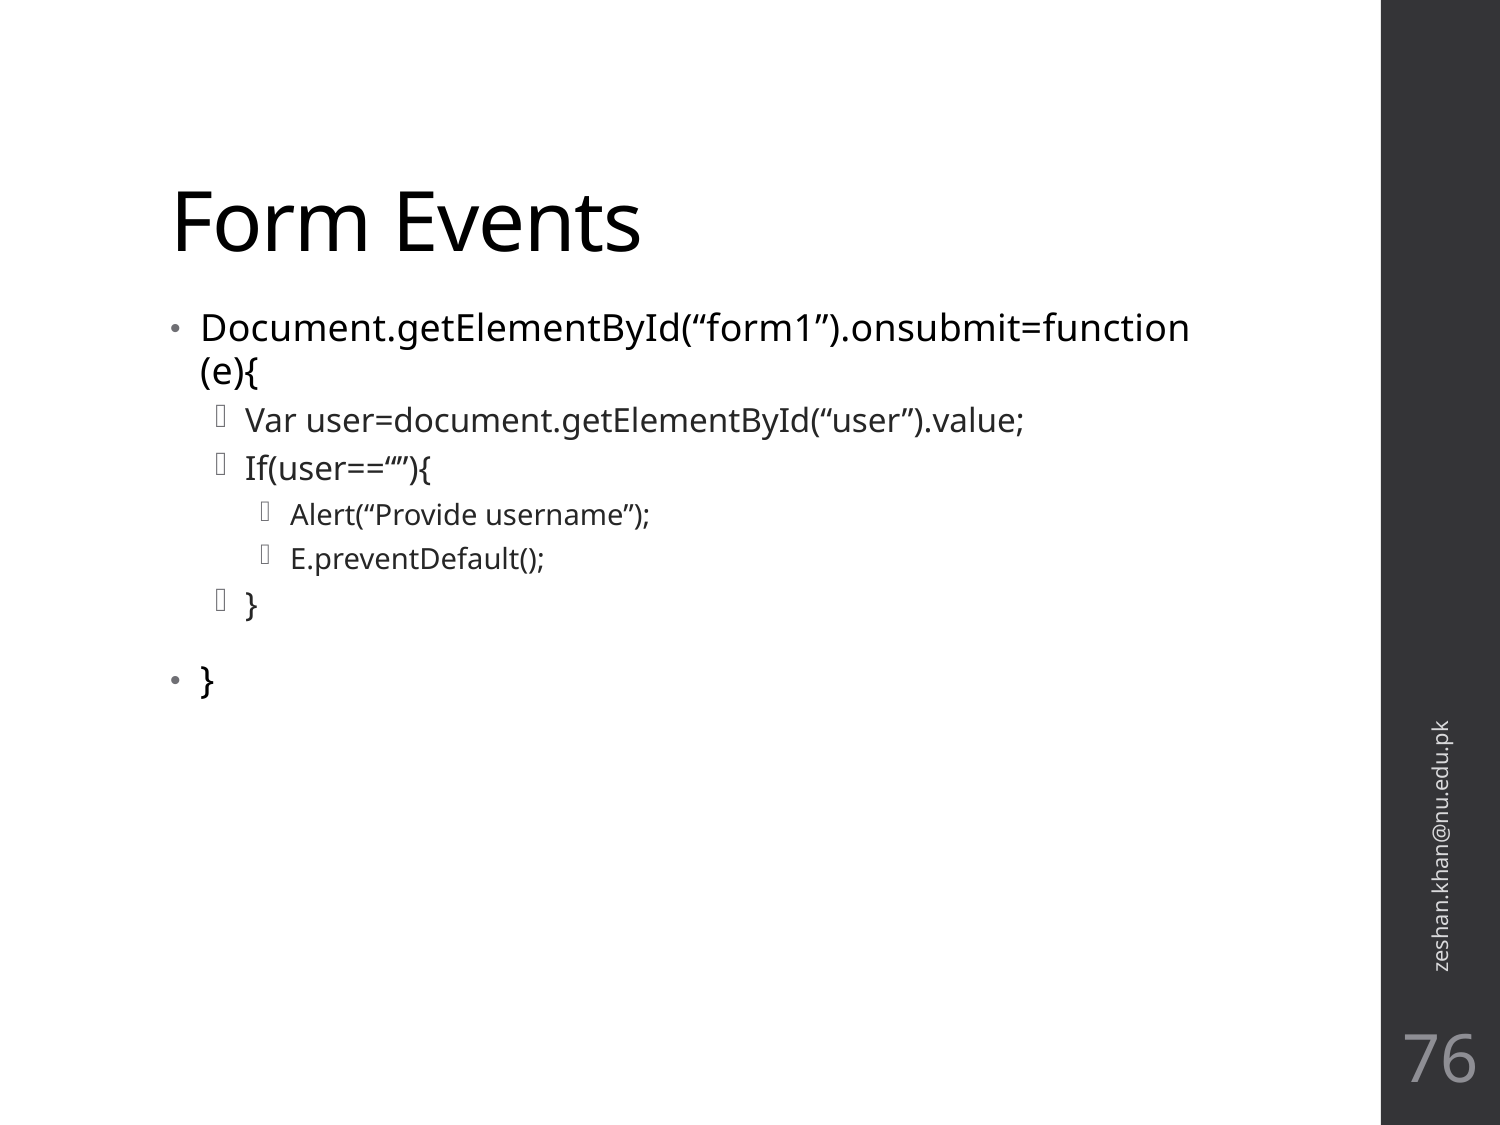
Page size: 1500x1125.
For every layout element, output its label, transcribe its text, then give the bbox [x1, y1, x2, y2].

title Form Events [155, 60, 1348, 278]
slide_number 76 [1384, 1012, 1498, 1110]
list Document.getElementById(“form1”).onsubmit=function(e){ Var user=document.getElementById(“user”).value; If(user==“”){ Alert(“Provide username”); E.preventDefault(); } } [155, 299, 1213, 1014]
footer zeshan.khan@nu.edu.pk [1418, 400, 1464, 988]
